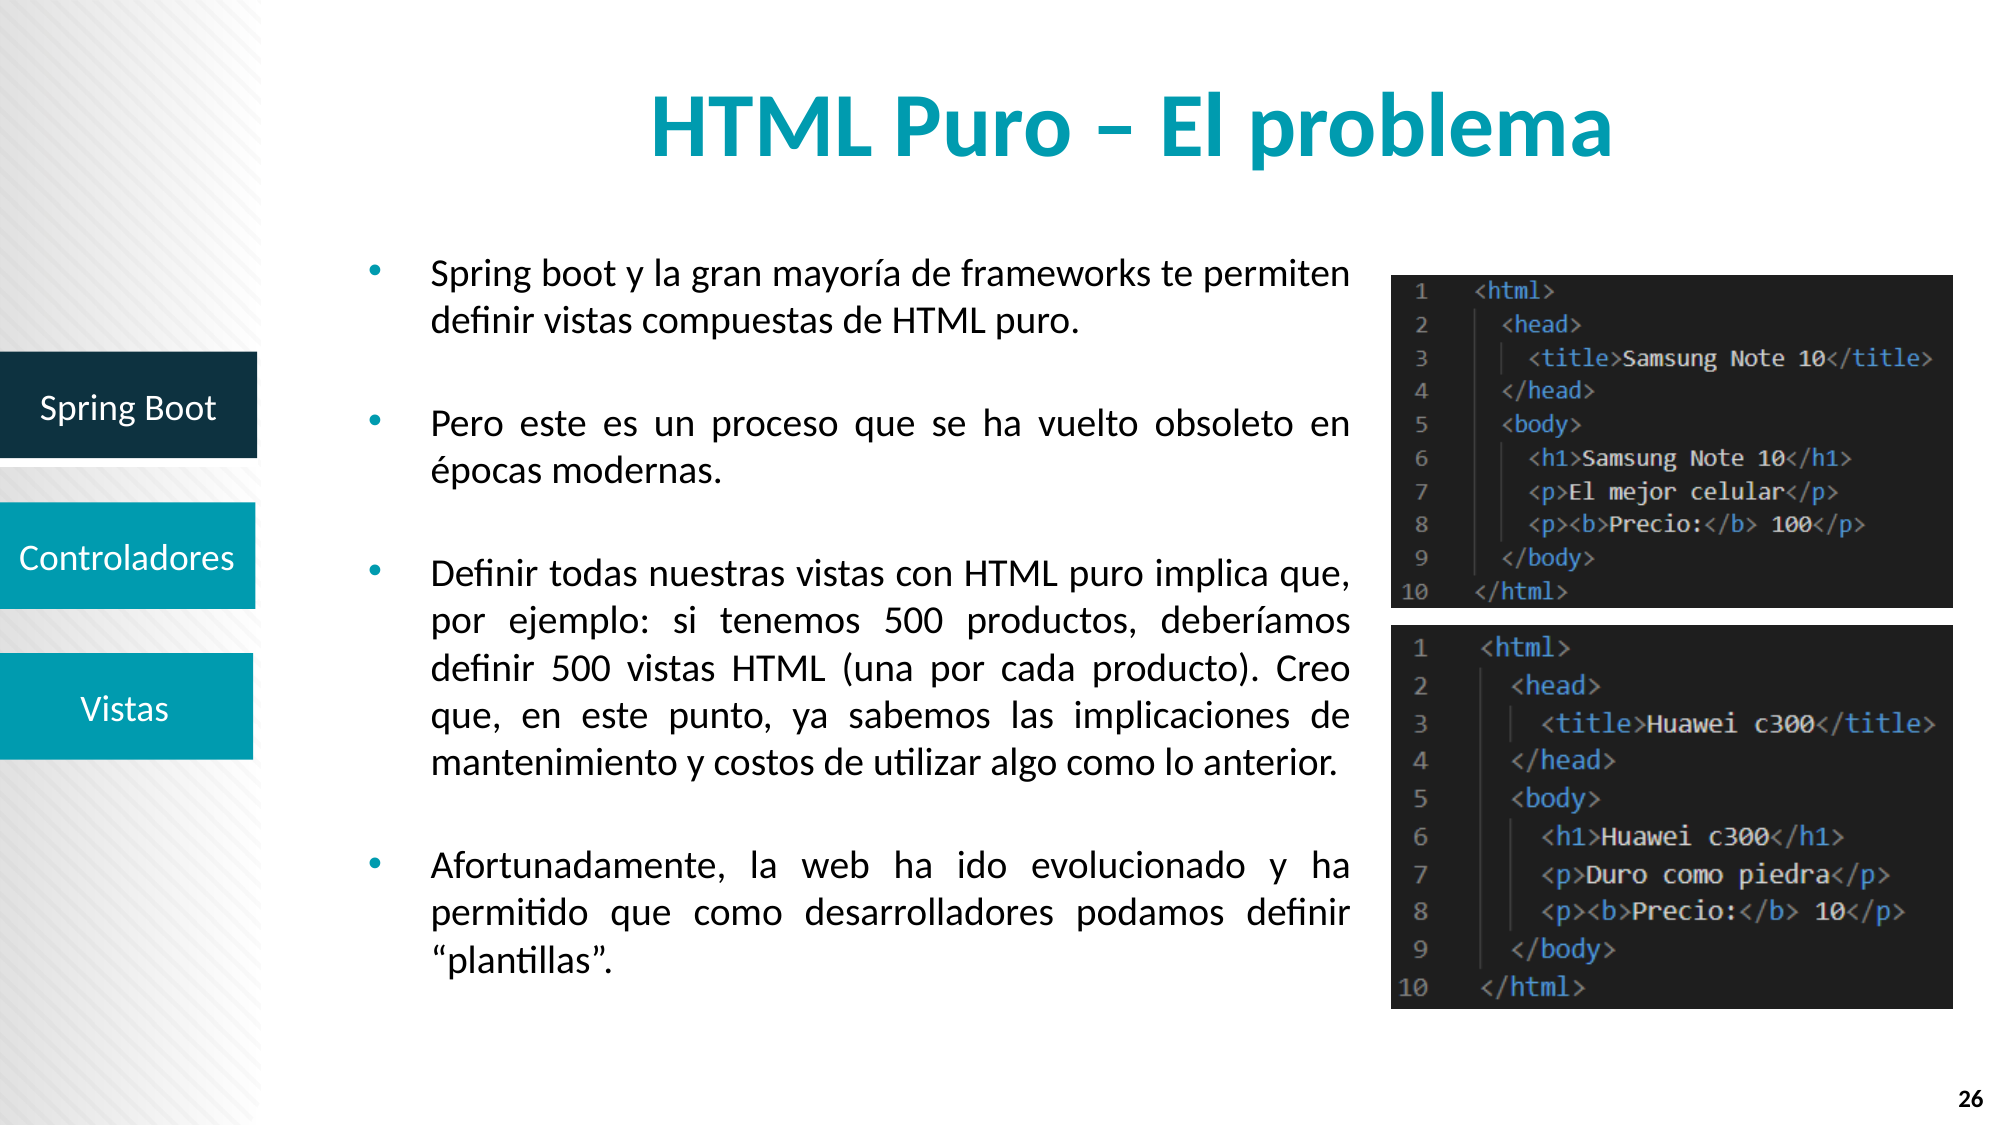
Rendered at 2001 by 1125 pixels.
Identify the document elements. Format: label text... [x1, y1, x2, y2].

picture [1391, 625, 1953, 1009]
picture [1391, 275, 1953, 608]
list Spring boot y la gran mayoría de frameworks te permiten definir vistas compuestas de HTML puro. Pero este es un proceso que se ha vuelto obsoleto en épocas modernas. Definir todas nuestras vistas con HTML puro implica que, por ejemplo: si tenemos 500 productos, deberíamos definir 500 vistas HTML (una por cada producto). Creo que, en este punto, ya sabemos las implicaciones de mantenimiento y costos de utilizar algo como lo anterior. Afortunadamente, la web ha ido evolucionado y ha permitido que como desarrolladores podamos definir “plantillas”. [340, 231, 1368, 997]
slide_number 26 [1921, 1072, 2000, 1124]
title HTML Puro – El problema [340, 36, 1927, 204]
